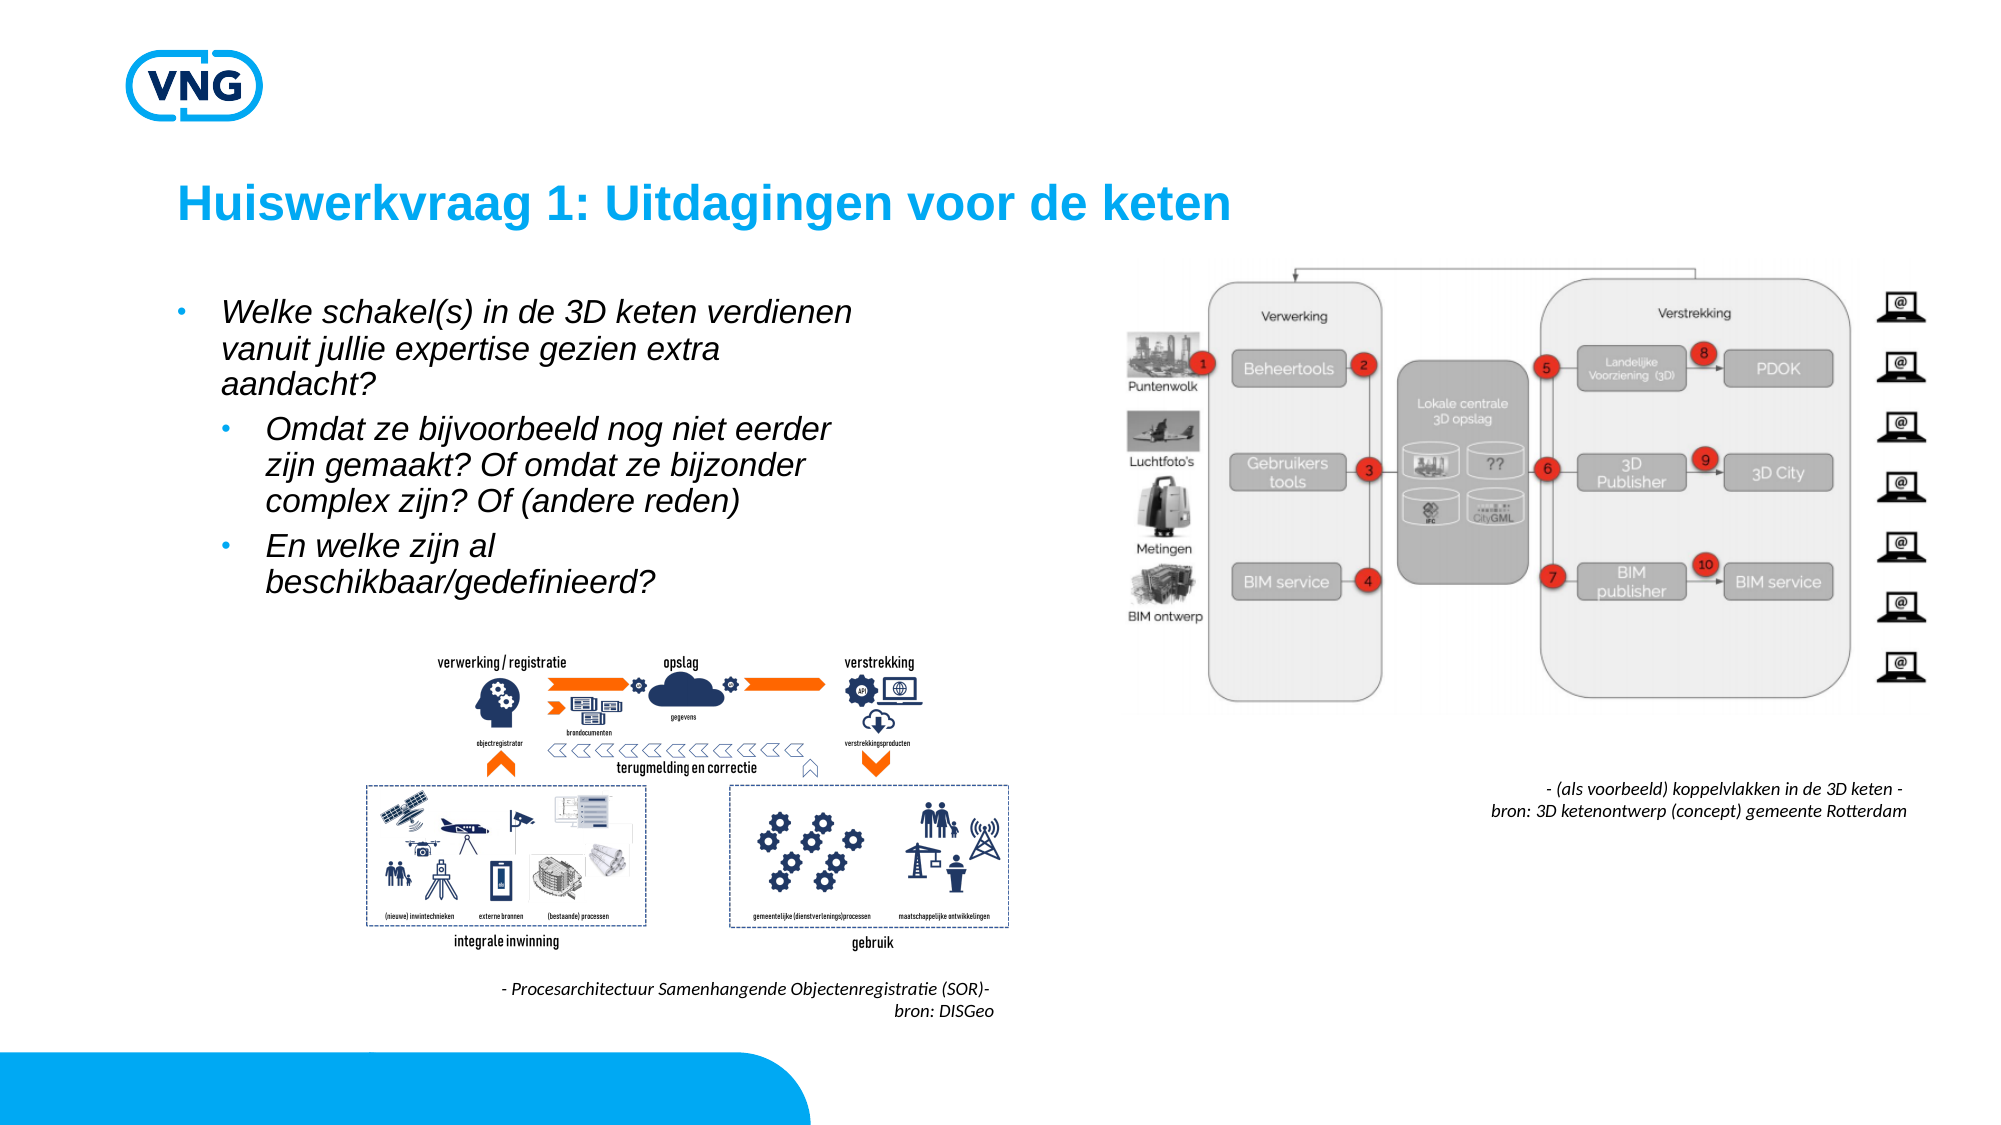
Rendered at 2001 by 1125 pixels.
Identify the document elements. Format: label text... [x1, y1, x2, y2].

picture [1102, 251, 1943, 734]
list Welke schakel(s) in de 3D keten verdienen vanuit jullie expertise gezien extra aandacht? Omdat ze bijvoorbeeld nog niet eerder zijn gemaakt? Of omdat ze bijzonder complex zijn? Of (andere reden) En welke zijn al beschikbaar/gedefinieerd? [177, 295, 861, 1034]
title Huiswerkvraag 1: Uitdagingen voor de keten [177, 177, 1823, 296]
text_box - (als voorbeeld) koppelvlakken in de 3D keten - bron: 3D ketenontwerp (concept) gemeente Rotterdam [1373, 769, 1922, 829]
picture [366, 646, 1009, 961]
picture [79, 0, 433, 202]
text_box - Procesarchitectuur Samenhangende Objectenregistratie (SOR)- bron: DISGeo [460, 969, 1009, 1029]
